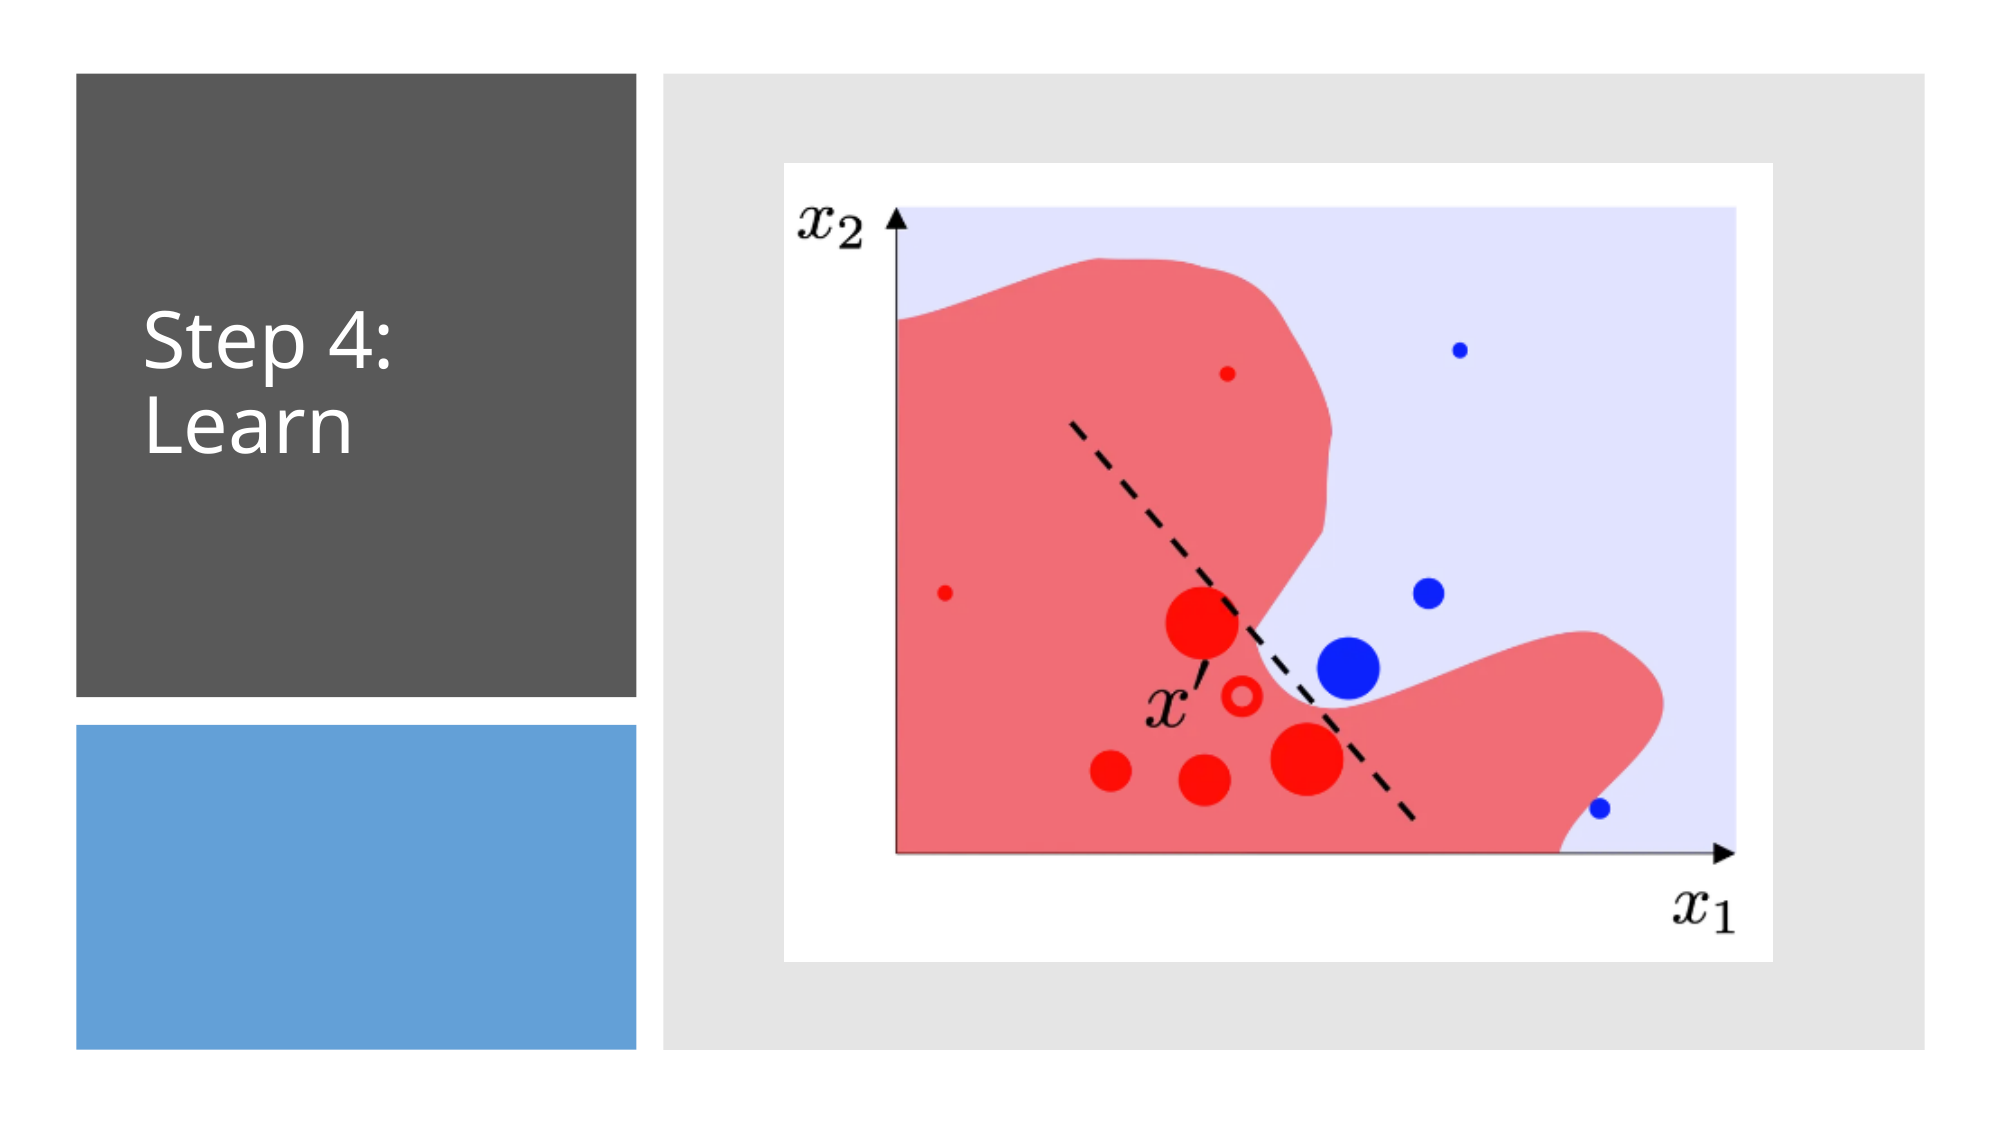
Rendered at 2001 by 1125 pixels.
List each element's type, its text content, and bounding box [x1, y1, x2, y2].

text_box [662, 72, 1926, 1051]
picture [784, 163, 1773, 962]
text_box [75, 72, 637, 698]
title Step 4: Learn [127, 120, 595, 652]
text_box [75, 724, 637, 1051]
